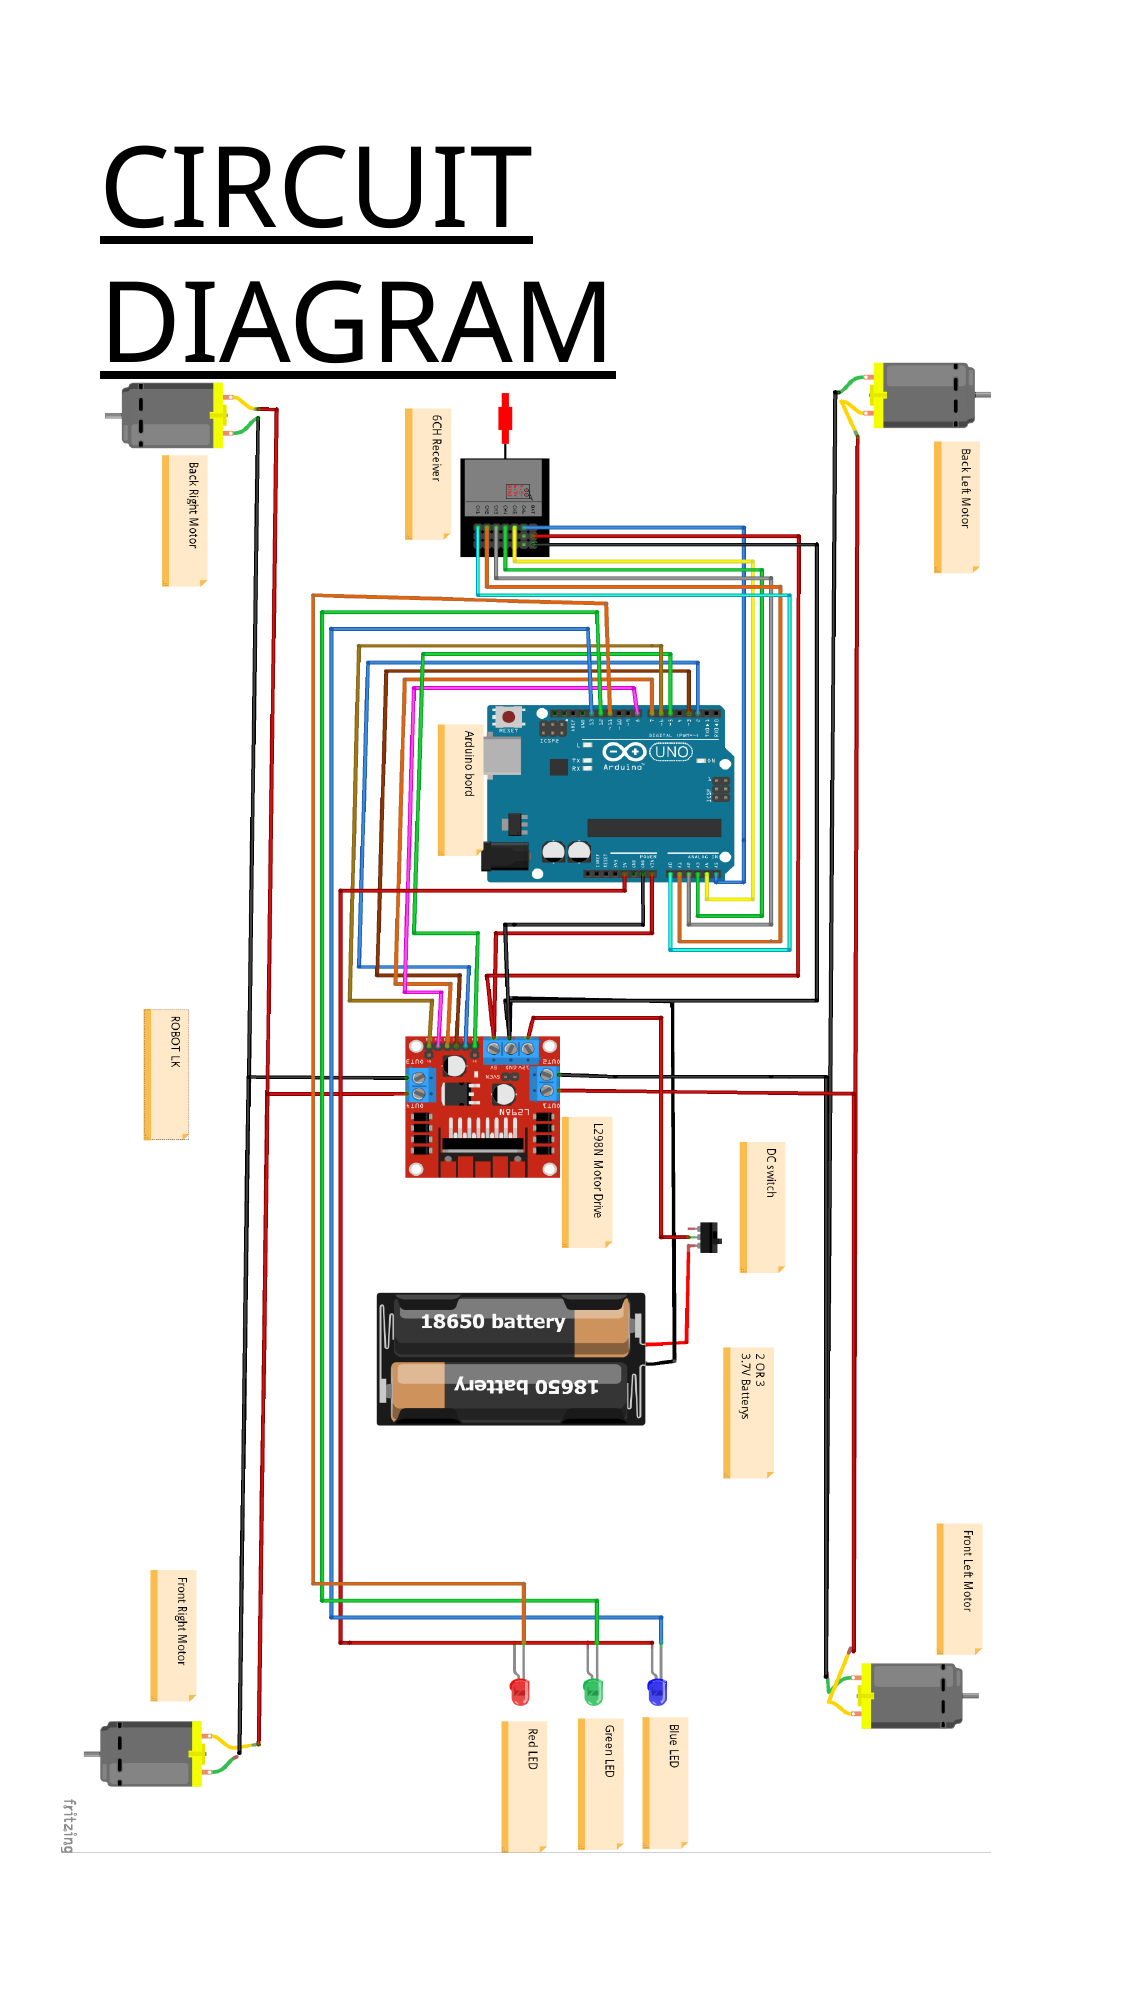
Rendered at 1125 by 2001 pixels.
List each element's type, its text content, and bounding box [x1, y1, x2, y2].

picture [0, 364, 1125, 1851]
text_box CIRCUIT DIAGRAM [84, 107, 1060, 393]
